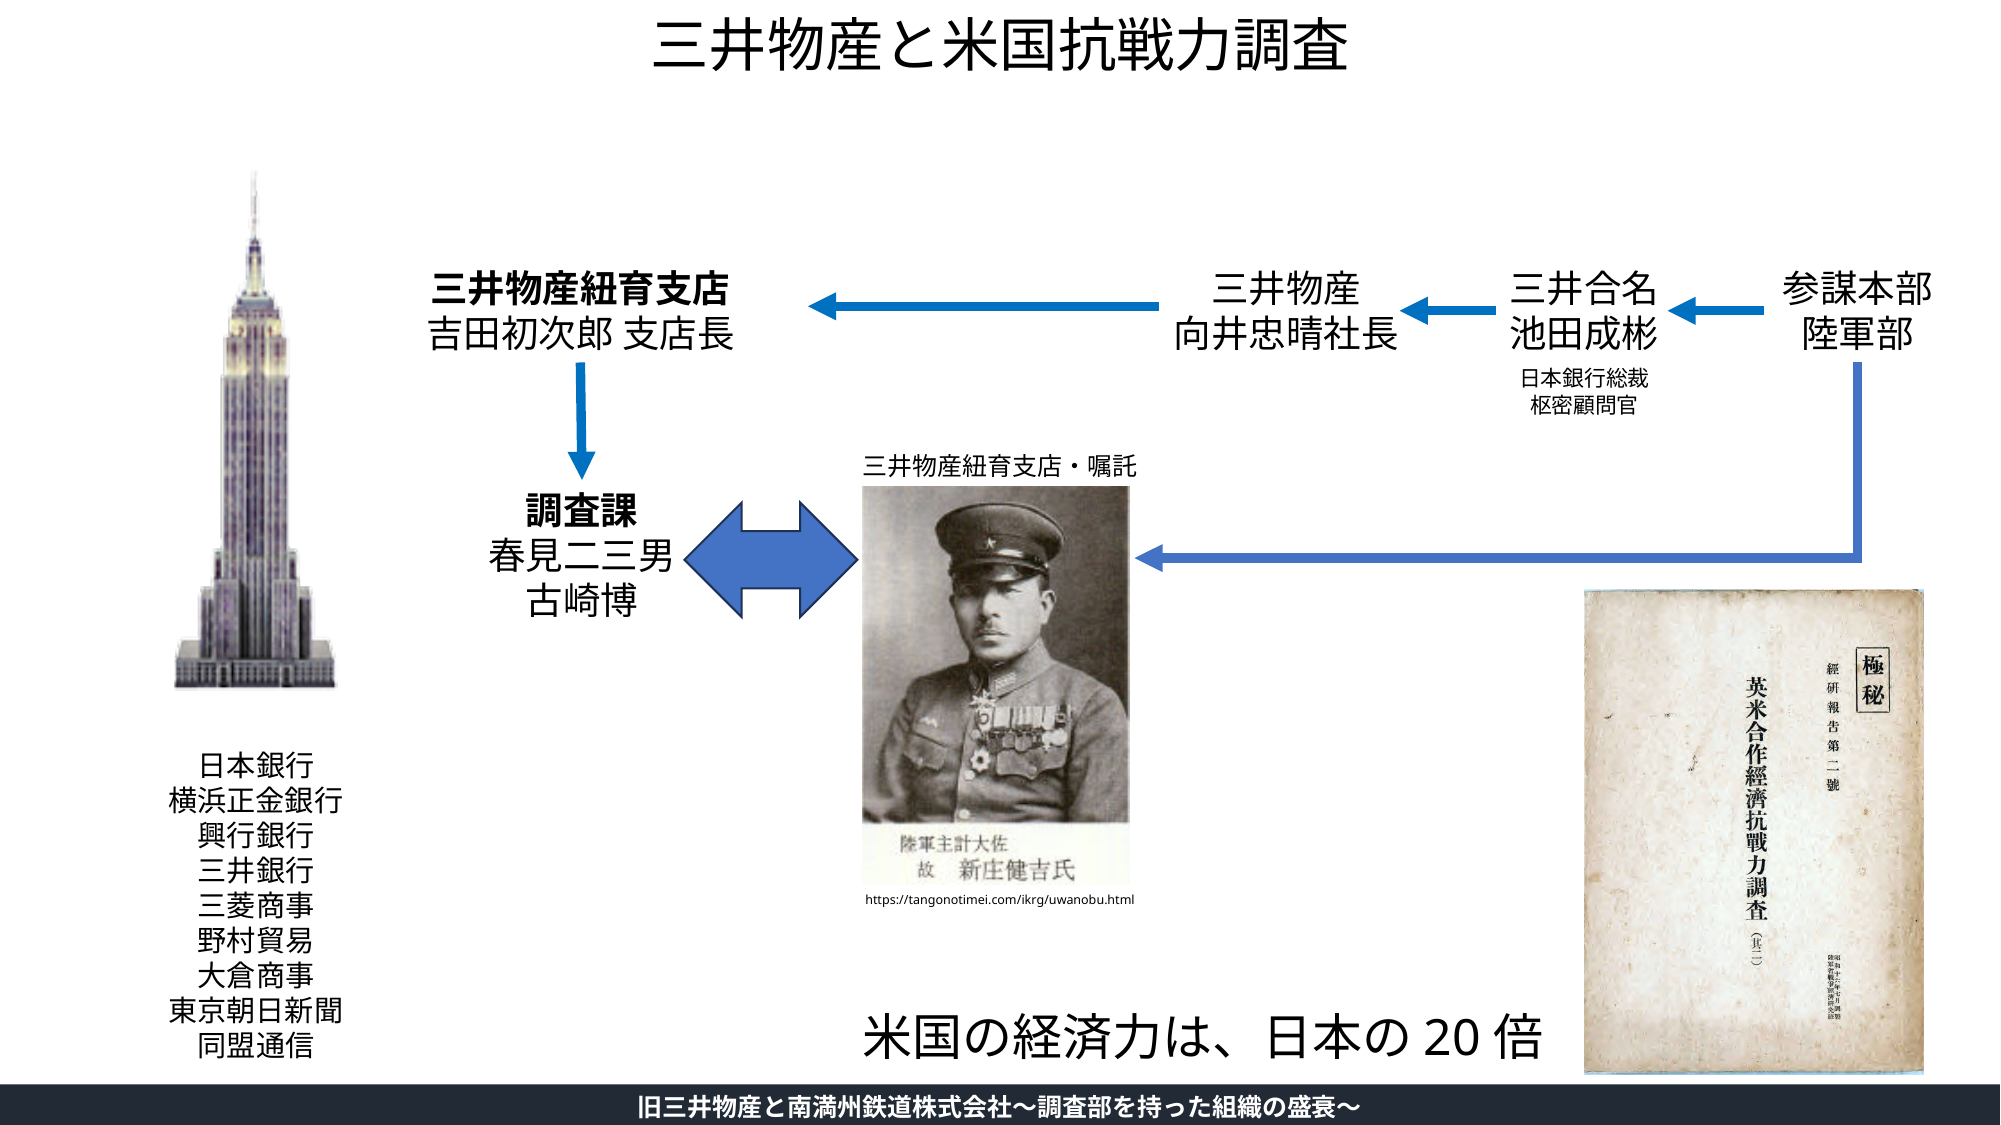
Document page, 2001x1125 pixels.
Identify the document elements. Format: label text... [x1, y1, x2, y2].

text_box 三井合名 池田成彬 [1594, 257, 1705, 363]
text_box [797, 486, 1203, 916]
text_box 米国の経済力は、日本の20倍 [620, 997, 1584, 1073]
text_box 旧三井物産と南満州鉄道株式会社～調査部を持った組織の盛衰～ [0, 1084, 2000, 1125]
text_box 三井物産紐育支店・嘱託 [834, 442, 1166, 486]
text_box 参謀本部 陸軍部 [1736, 257, 1979, 363]
text_box 日本銀行総裁 枢密顧問官 [1594, 357, 1694, 425]
text_box 三井物産紐育支店 吉田初次郎 支店長 [338, 257, 843, 363]
text_box 三井物産 向井忠晴社長 [1129, 257, 1398, 363]
text_box 三井物産と米国抗戦力調査 [0, 0, 2000, 85]
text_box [1398, 99, 1594, 823]
picture [1584, 589, 1924, 1075]
text_box [682, 500, 797, 620]
picture [174, 169, 338, 691]
text_box 調査課 春見二三男 古崎博 [440, 479, 724, 630]
text_box 日本銀行 横浜正金銀行 興行銀行 三井銀行 三菱商事 野村貿易 大倉商事 東京朝日新聞 同盟通信 [147, 740, 365, 1070]
